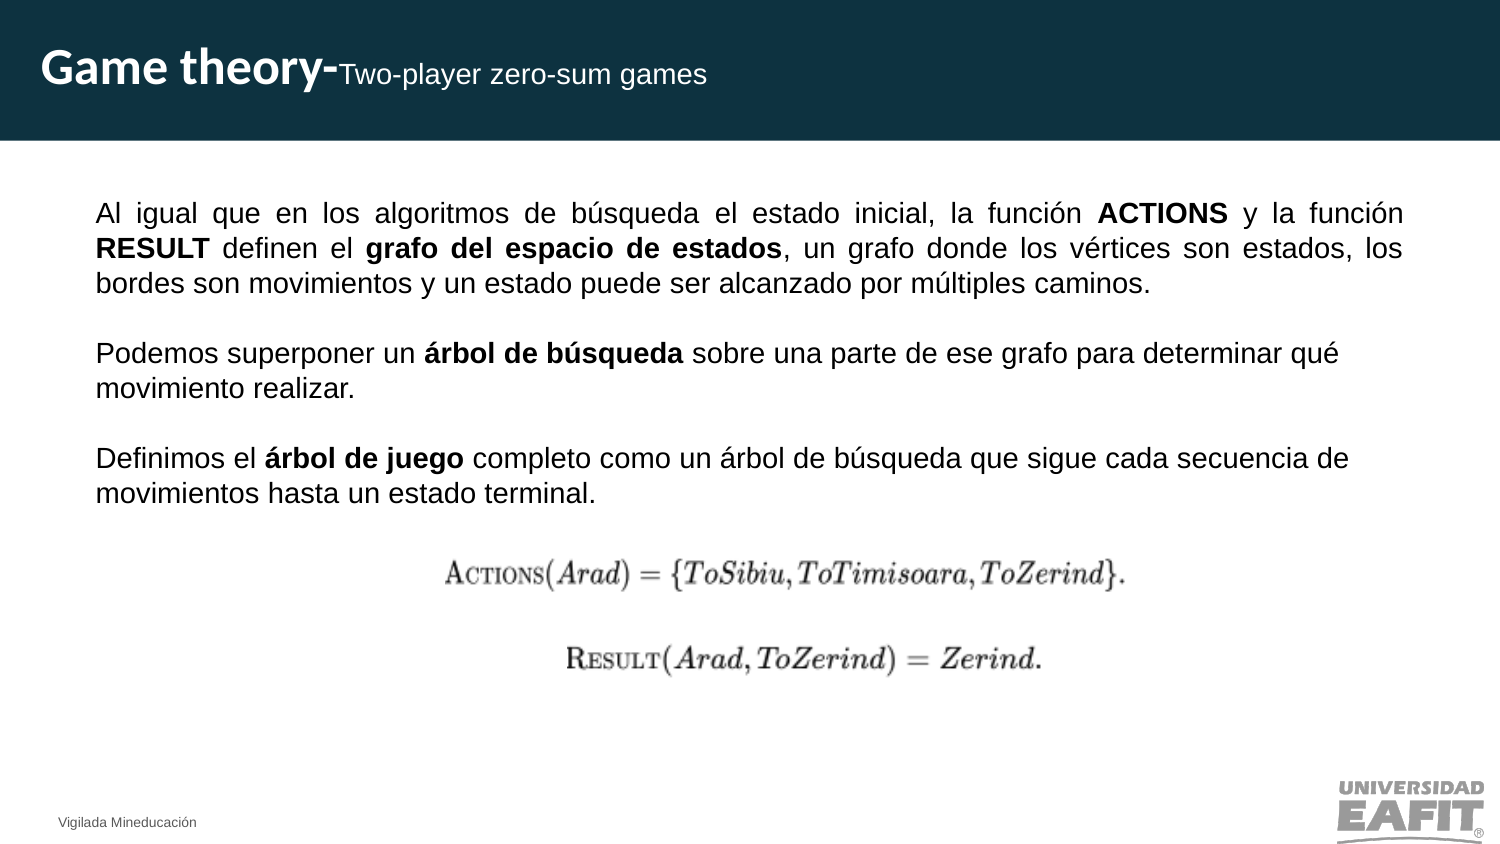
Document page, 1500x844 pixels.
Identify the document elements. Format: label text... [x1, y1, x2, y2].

picture [445, 552, 1146, 602]
picture [567, 627, 1046, 690]
text_box Game theory-Two-player zero-sum games [25, 17, 1255, 166]
picture [1337, 781, 1484, 844]
text_box Al igual que en los algoritmos de búsqueda el estado inicial, la función ACTIONS y la función RESULT definen el grafo del espacio de estados, un grafo donde los vértices son estados, los bordes son movimientos y un estado puede ser alcanzado por múltiples caminos. Podemos superponer un árbol de búsqueda sobre una parte de ese grafo para determinar qué movimiento realizar. Definimos el árbol de juego completo como un árbol de búsqueda que sigue cada secuencia de movimientos hasta un estado terminal. [80, 186, 1419, 552]
